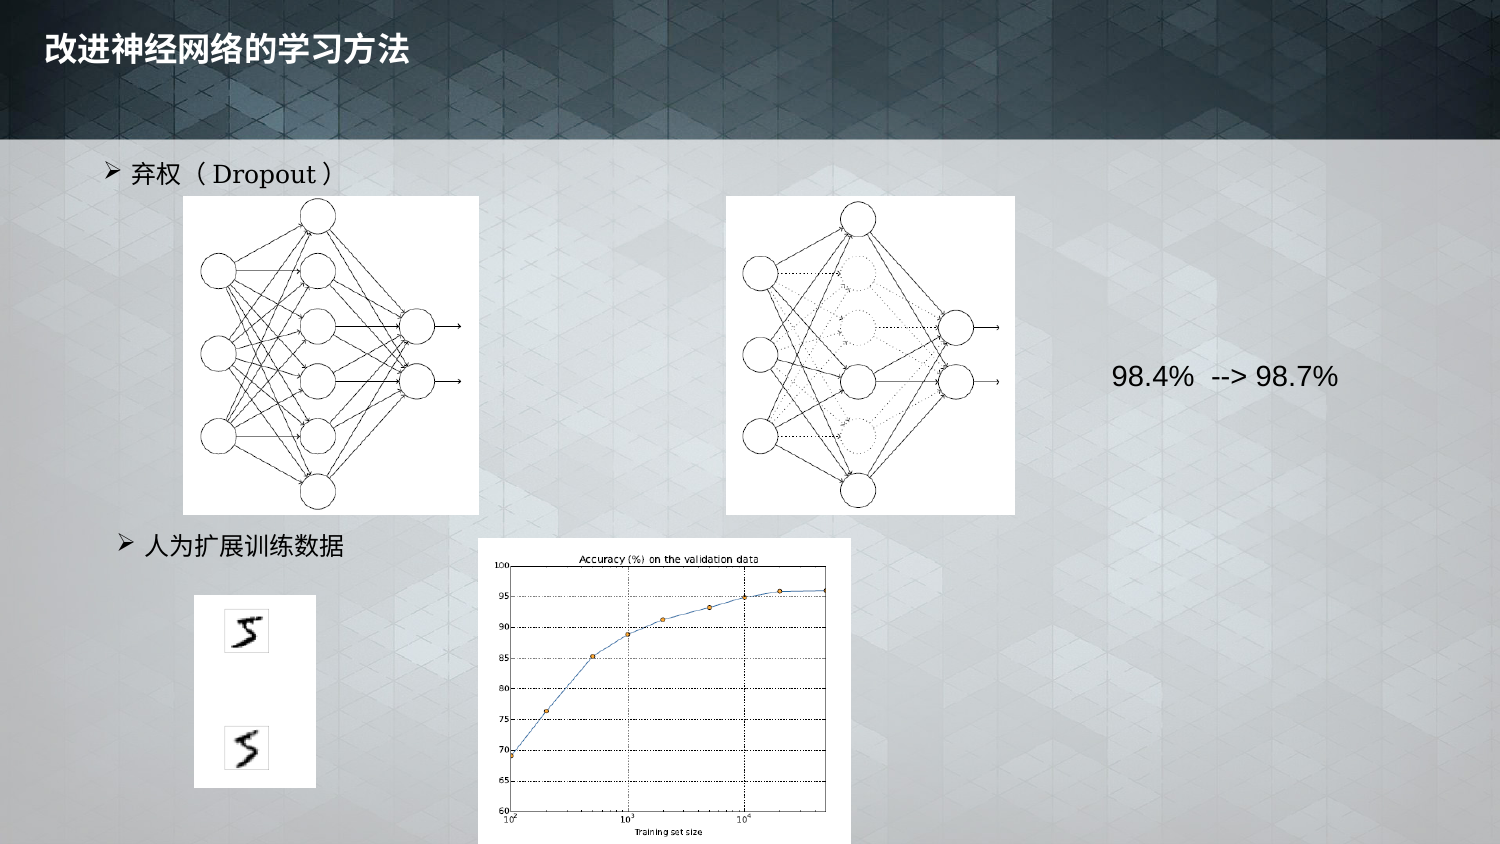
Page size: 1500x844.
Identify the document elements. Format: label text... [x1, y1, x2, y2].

picture [0, 0, 1500, 844]
text_box 弃权（Dropout） [88, 151, 362, 196]
text_box 98.4% --> 98.7% [1096, 349, 1354, 400]
text_box 改进神经⽹络的学习⽅法 [29, 25, 1164, 72]
text_box ⼈为扩展训练数据 [101, 523, 360, 568]
